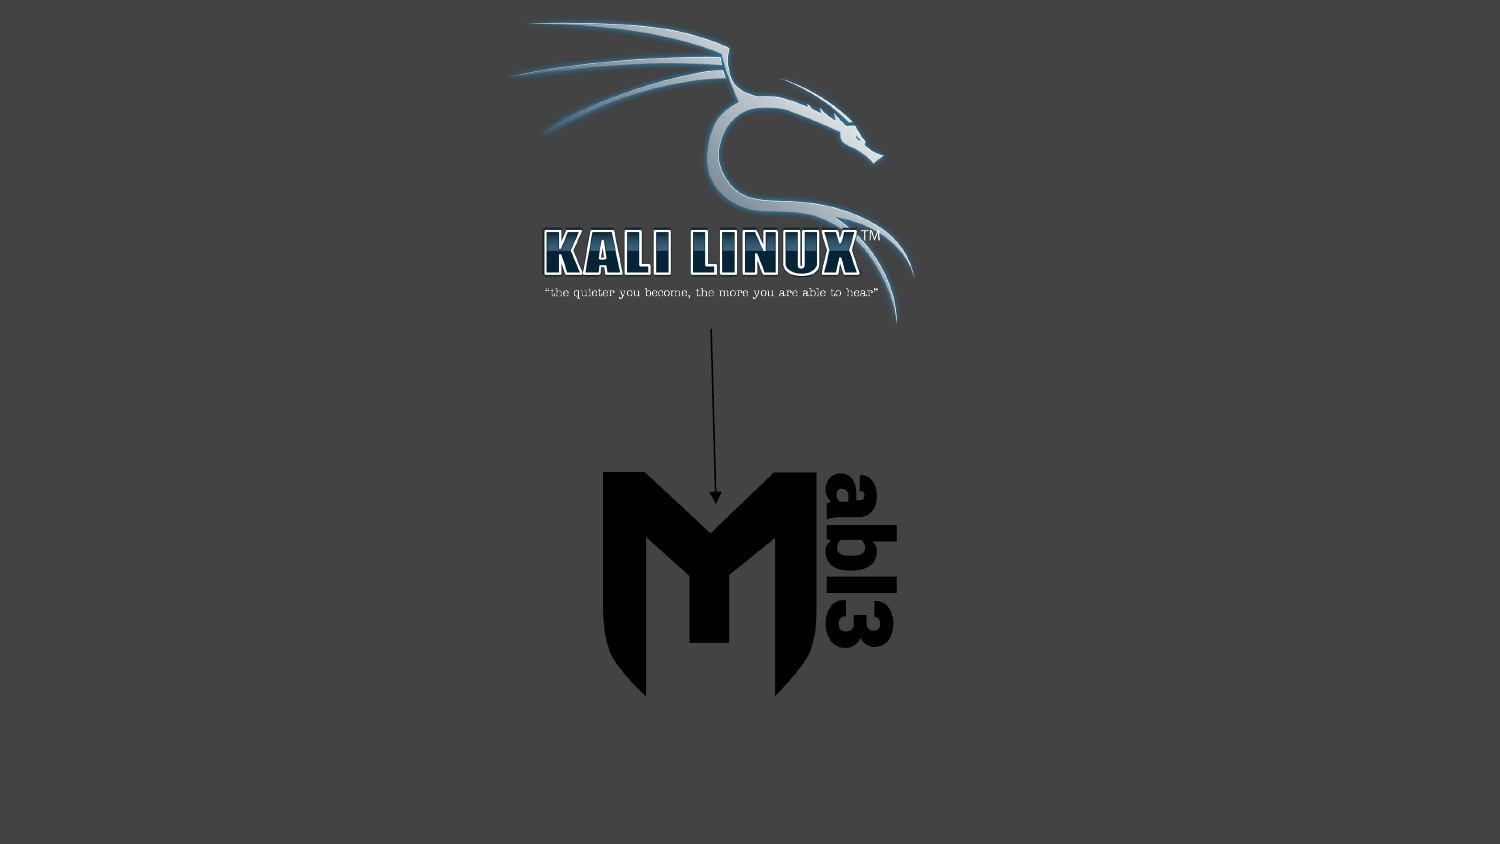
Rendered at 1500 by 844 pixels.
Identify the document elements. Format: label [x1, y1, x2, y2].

text_box [710, 328, 717, 505]
picture [603, 472, 897, 696]
picture [502, 16, 920, 330]
